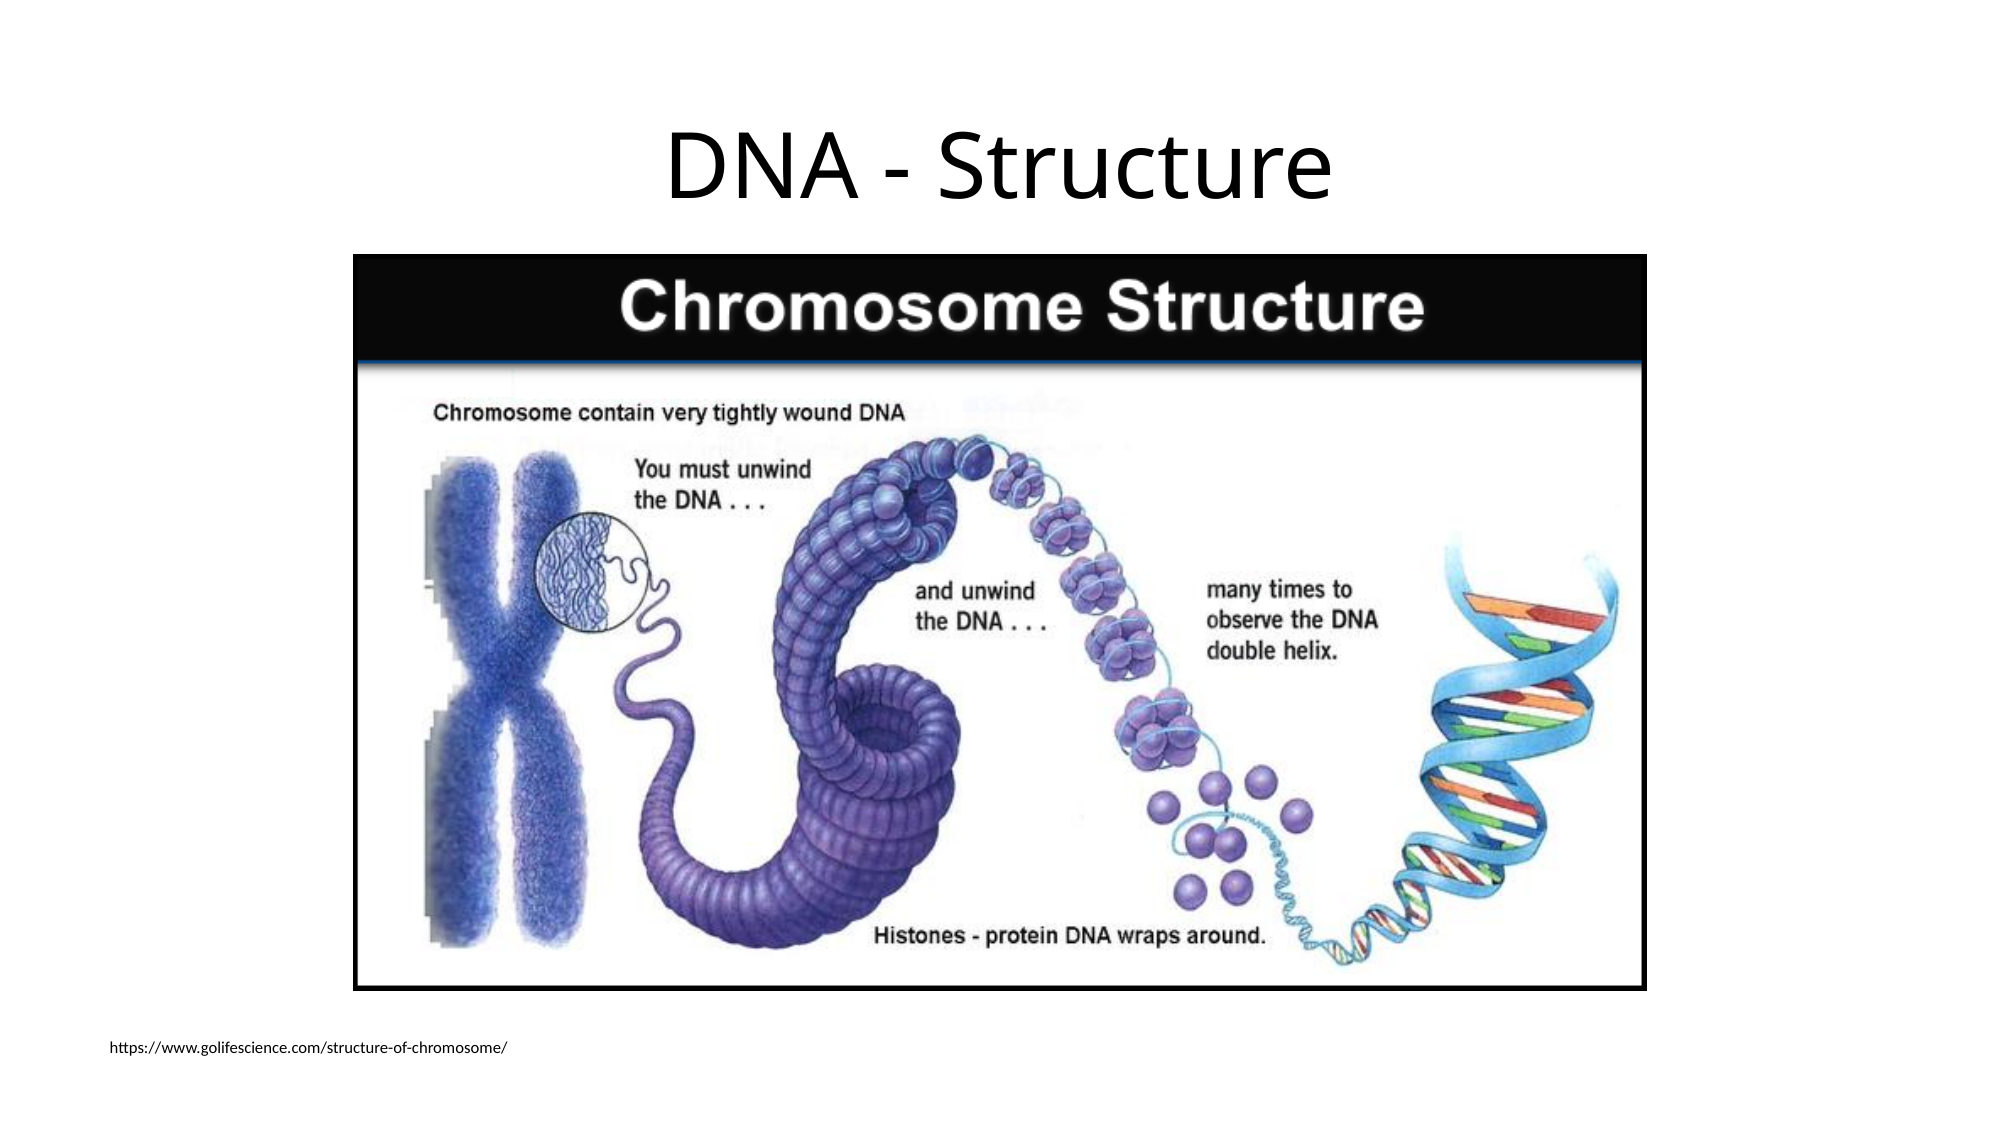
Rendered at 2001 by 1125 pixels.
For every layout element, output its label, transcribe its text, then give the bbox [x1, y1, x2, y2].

text_box https://www.golifescience.com/structure-of-chromosome/ [94, 1029, 524, 1065]
title DNA - Structure [137, 59, 1863, 278]
picture [353, 254, 1647, 991]
